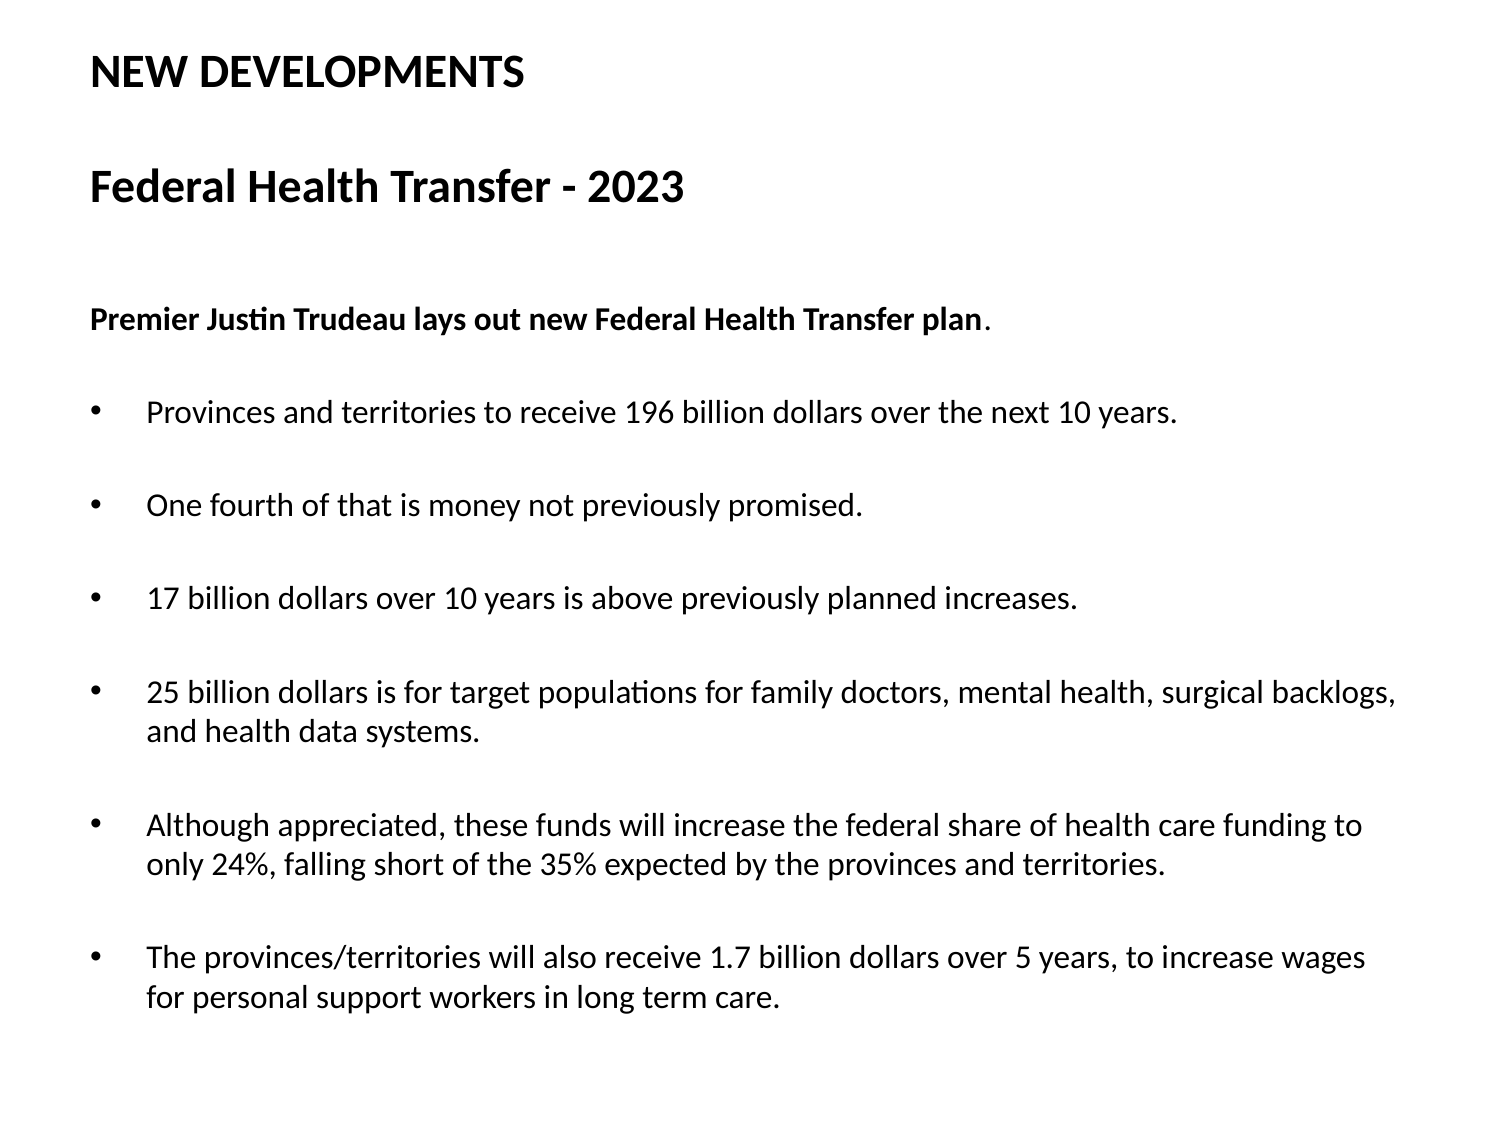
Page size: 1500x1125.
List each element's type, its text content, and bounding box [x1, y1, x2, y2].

title NEW DEVELOPMENTS Federal Health Transfer - 2023 [75, 30, 1425, 220]
list Premier Justin Trudeau lays out new Federal Health Transfer plan. Provinces and territories to receive 196 billion dollars over the next 10 years. One fourth of that is money not previously promised. 17 billion dollars over 10 years is above previously planned increases. 25 billion dollars is for target populations for family doctors, mental health, surgical backlogs, and health data systems. Although appreciated, these funds will increase the federal share of health care funding to only 24%, falling short of the 35% expected by the provinces and territories. The provinces/territories will also receive 1.7 billion dollars over 5 years, to increase wages for personal support workers in long term care. [75, 243, 1425, 1094]
